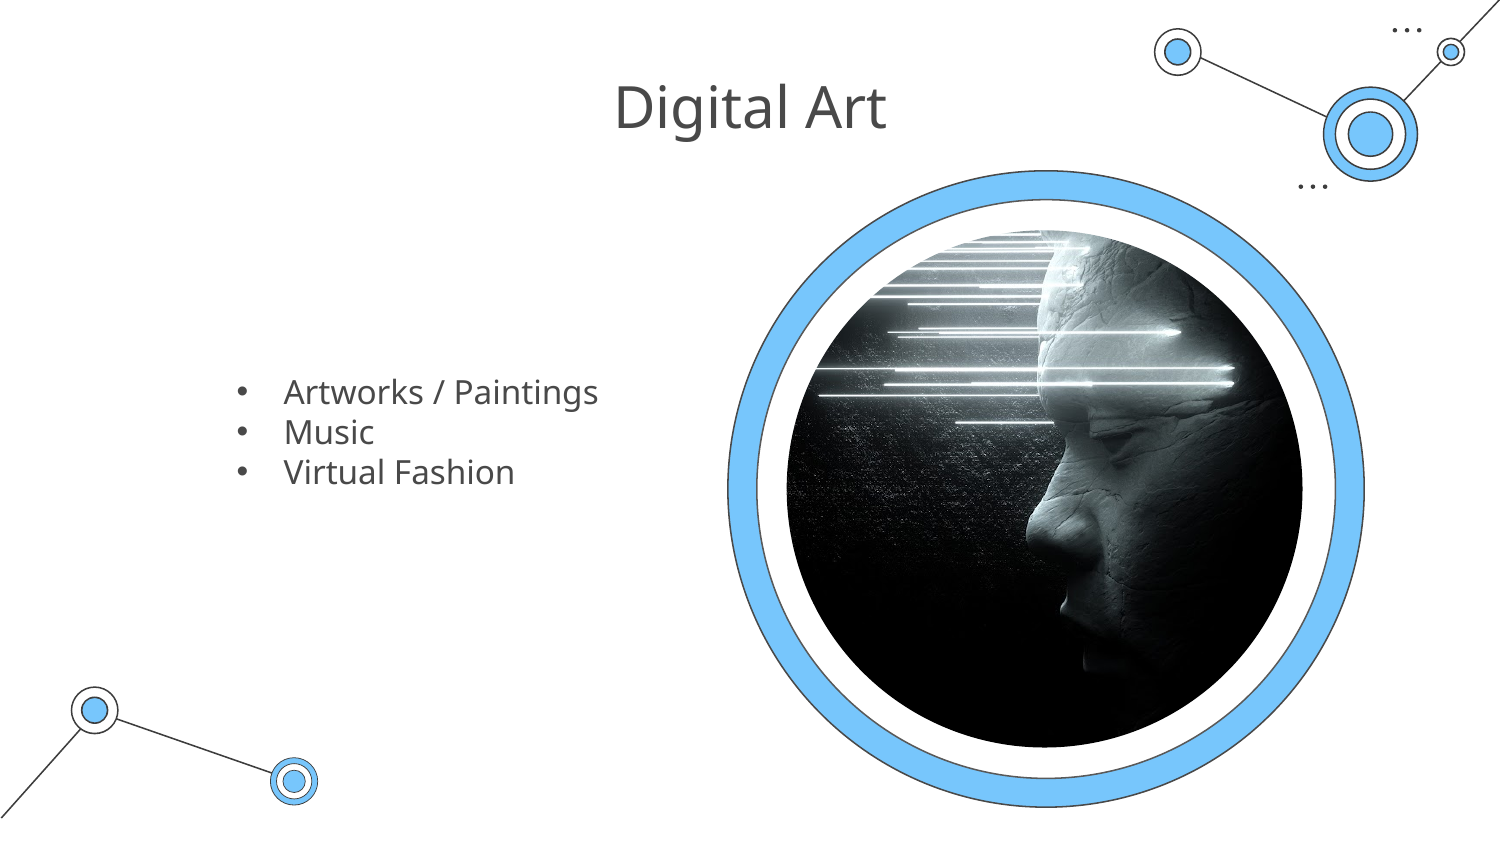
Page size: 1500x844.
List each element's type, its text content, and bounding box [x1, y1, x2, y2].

picture [786, 230, 1303, 748]
title Digital Art [344, 56, 1157, 153]
list Artworks / Paintings Music Virtual Fashion [184, 319, 642, 543]
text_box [727, 170, 1365, 808]
